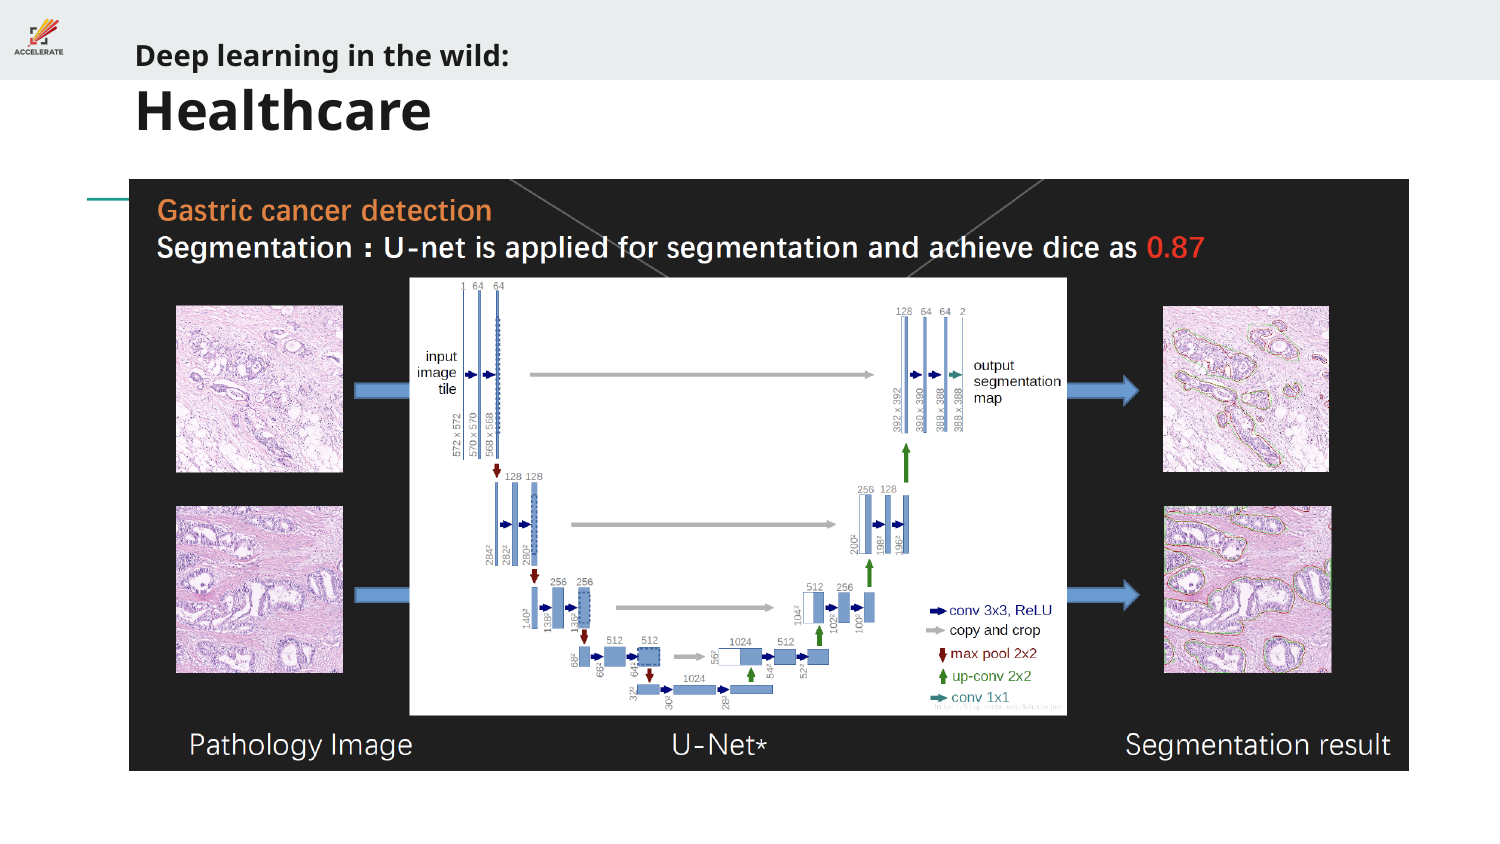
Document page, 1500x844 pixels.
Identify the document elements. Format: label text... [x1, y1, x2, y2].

title Deep learning in the wild: Healthcare [119, 0, 1381, 155]
picture [11, 9, 66, 64]
picture [128, 178, 1410, 771]
